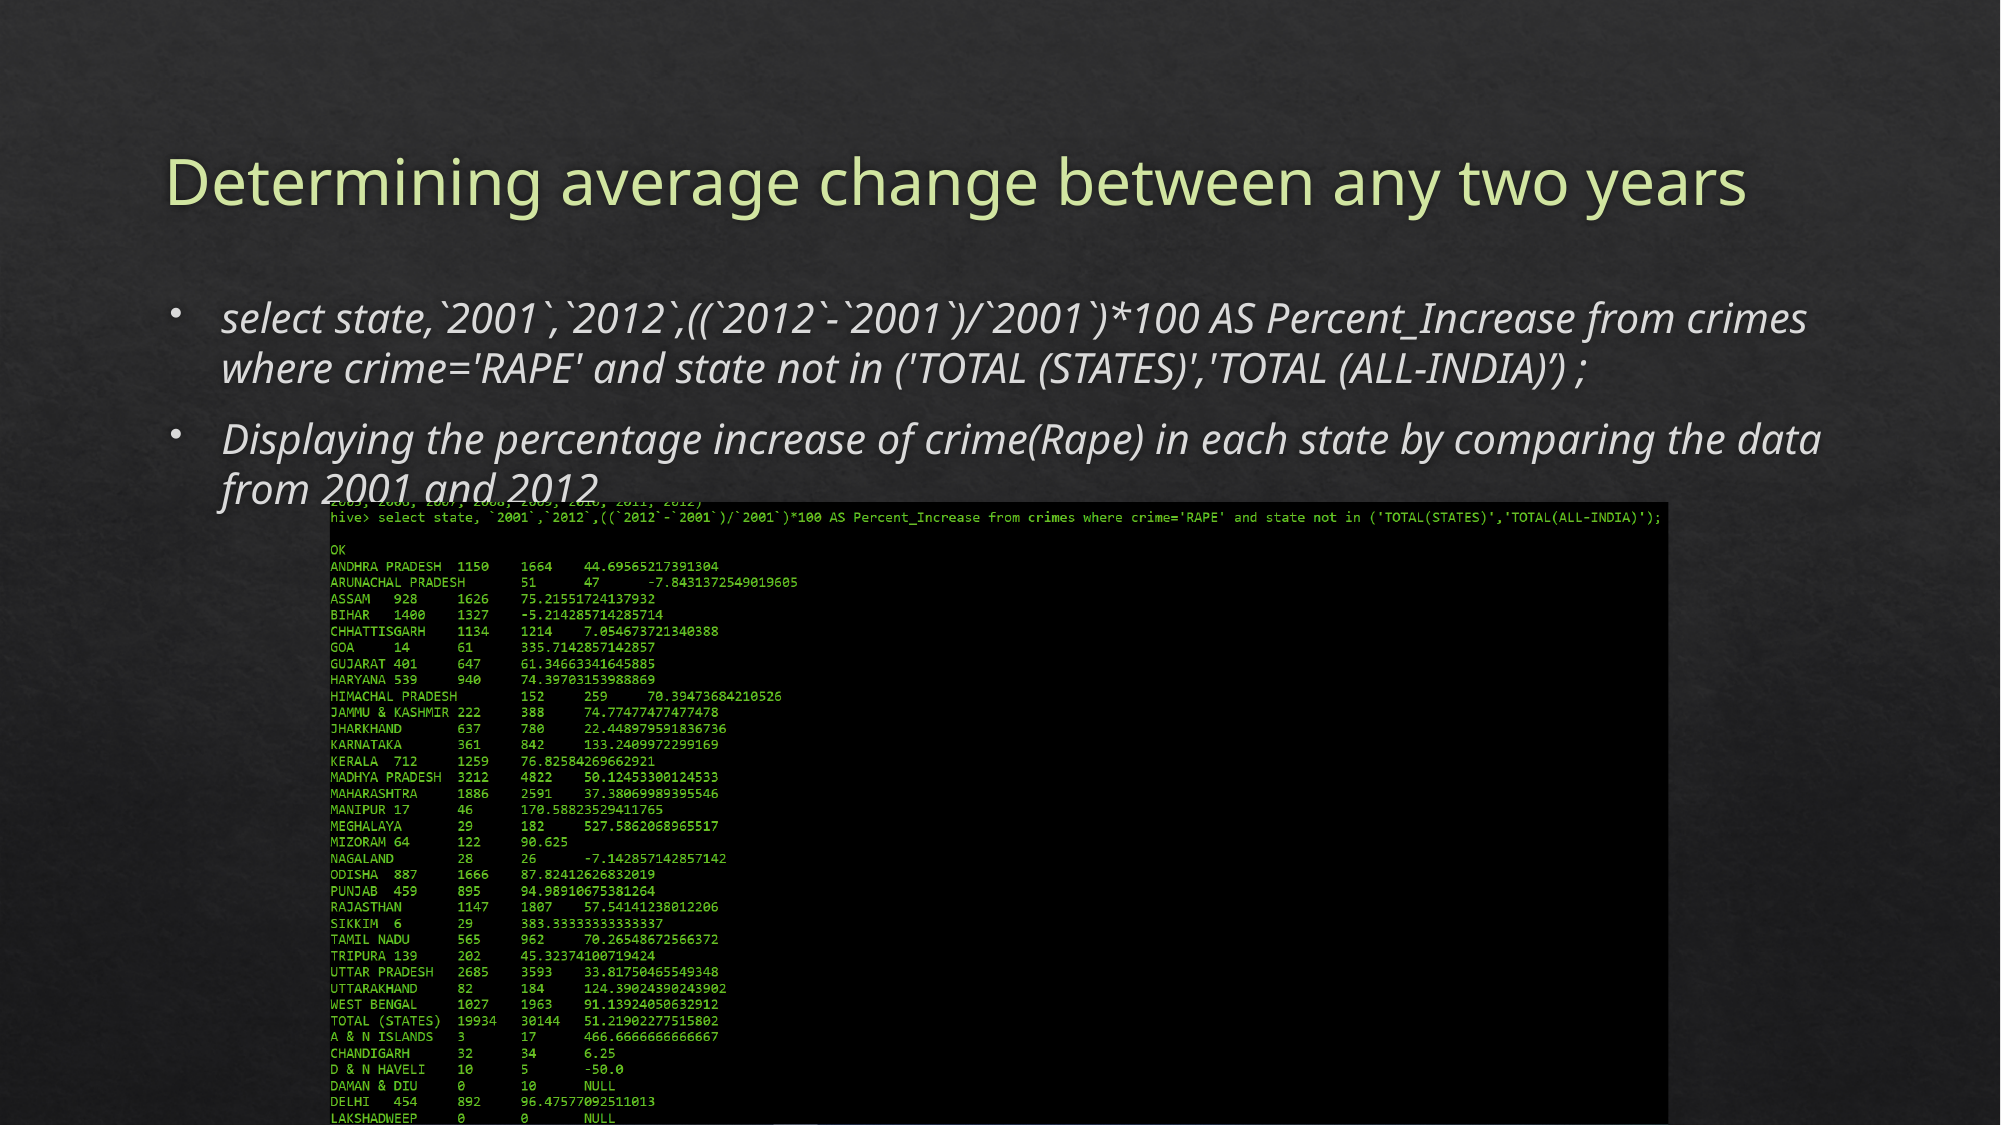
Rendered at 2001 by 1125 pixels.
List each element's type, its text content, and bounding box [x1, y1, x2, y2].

title Determining average change between any two years [149, 99, 1849, 260]
picture [329, 502, 1669, 1125]
list select state,`2001`,`2012`,((`2012`-`2001`)/`2001`)*100 AS Percent_Increase from crimes where crime='RAPE' and state not in ('TOTAL (STATES)','TOTAL (ALL-INDIA)’) ; Displaying the percentage increase of crime(Rape) in each state by comparing the data from 2001 and 2012 [149, 284, 1849, 950]
